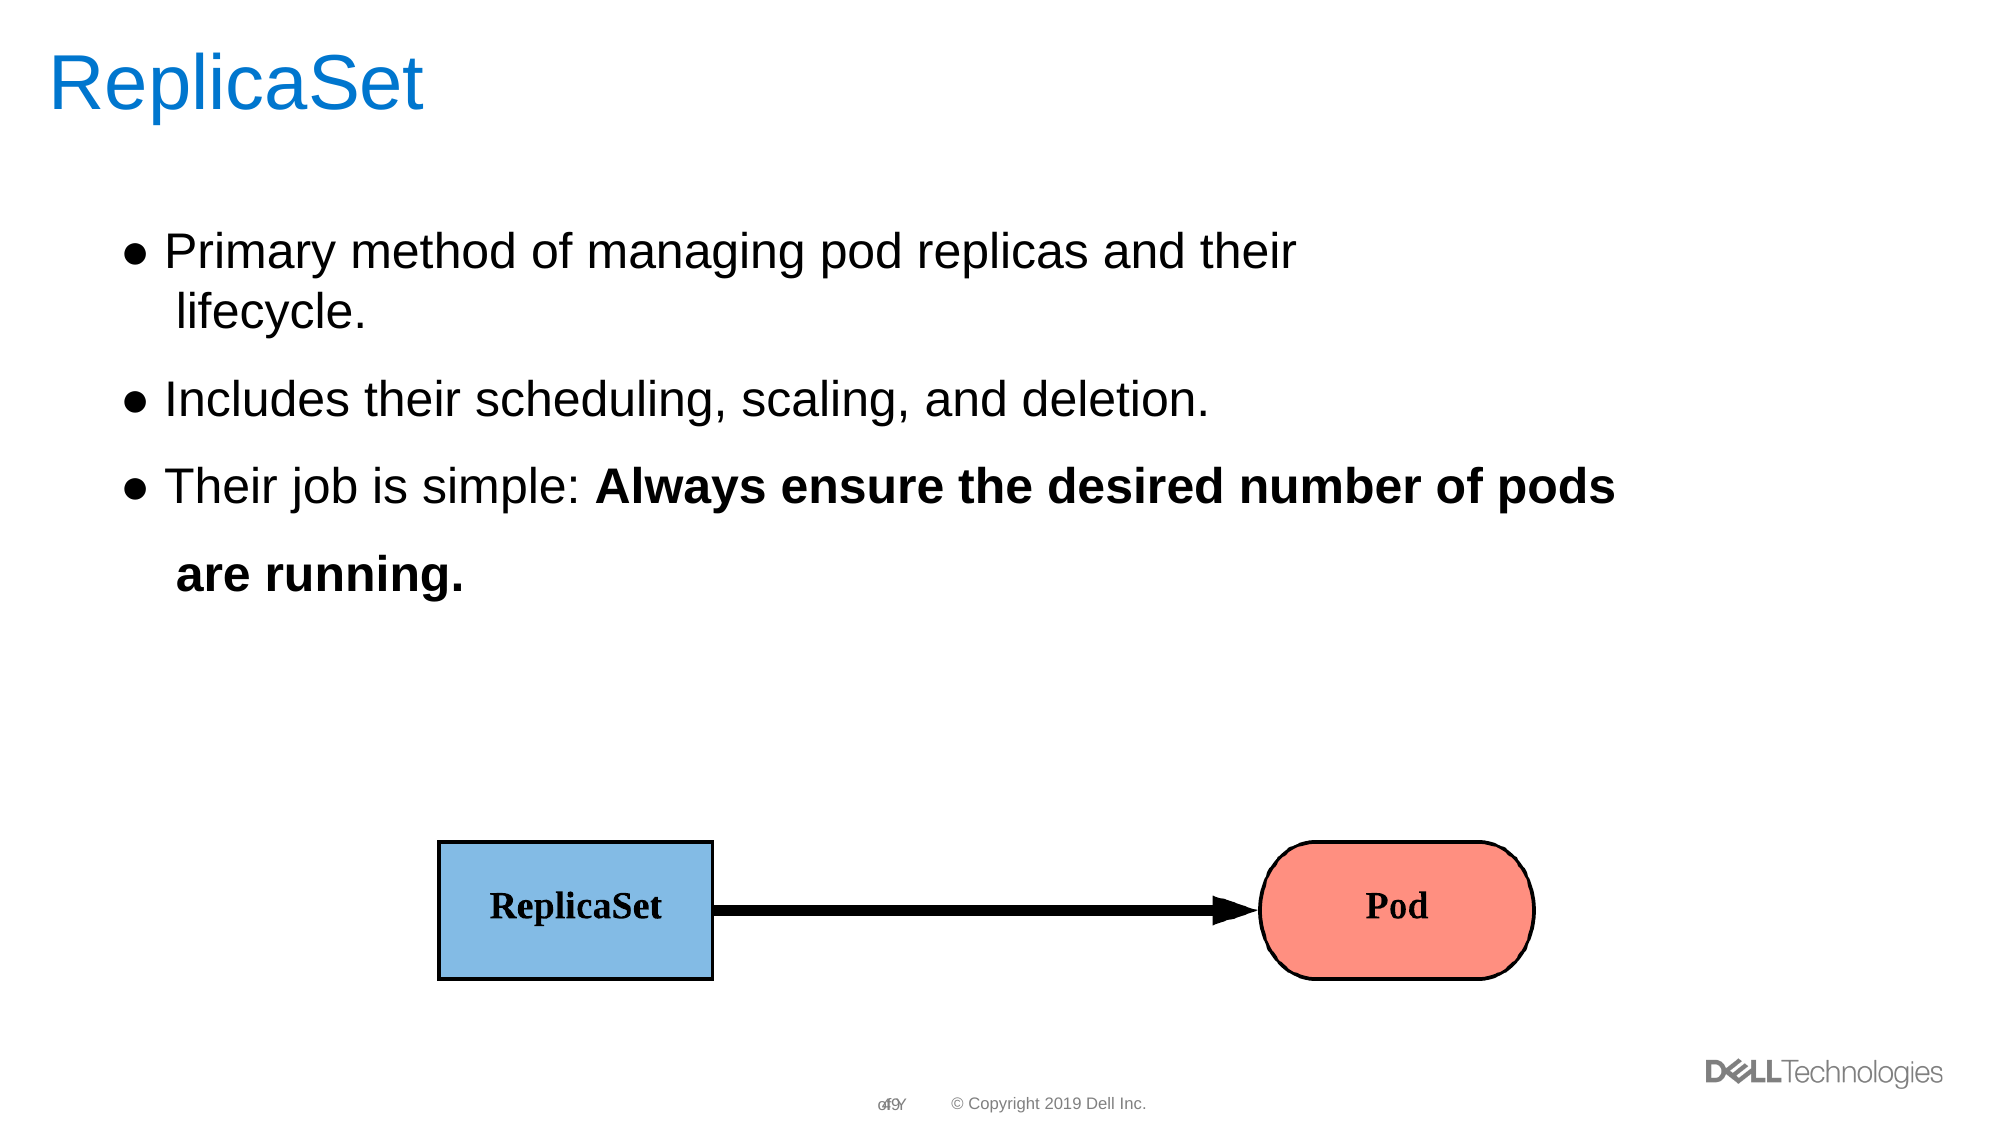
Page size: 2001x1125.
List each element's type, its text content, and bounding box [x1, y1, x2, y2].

picture [1706, 1058, 1943, 1089]
picture [401, 804, 1559, 1005]
text_box ● Primary method of managing pod replicas and their lifecycle. ● Includes their scheduling, scaling, and deletion. ● Their job is simple: Always ensure the desired number of pods are running. [99, 198, 1900, 673]
title ReplicaSet [48, 42, 1924, 231]
